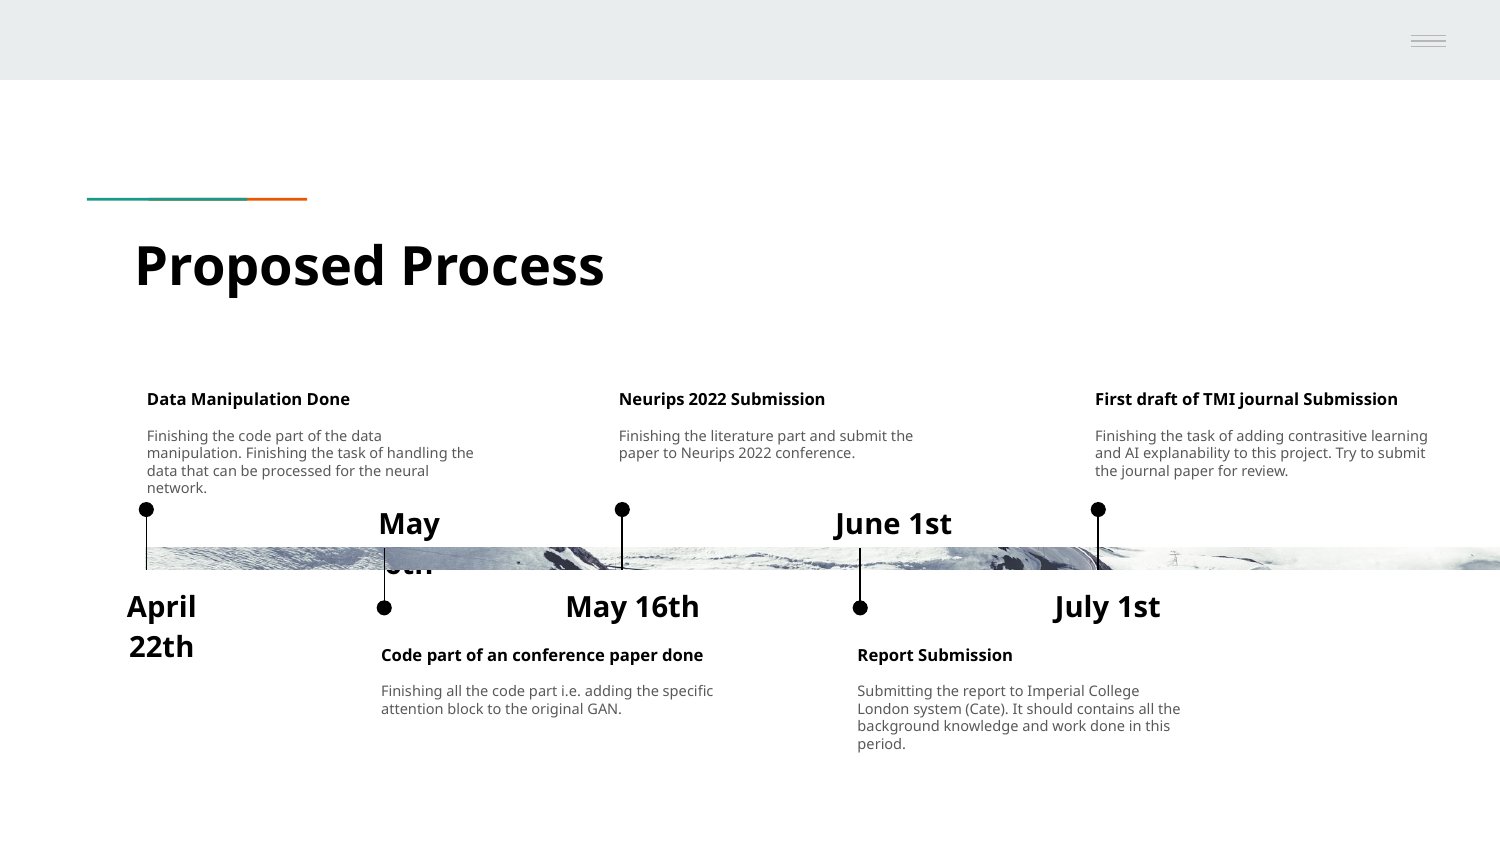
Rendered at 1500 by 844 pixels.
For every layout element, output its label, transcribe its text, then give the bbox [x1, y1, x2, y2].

list Finishing the code part of the data manipulation. Finishing the task of handling the data that can be processed for the neural network. [131, 411, 496, 502]
text_box July 1st [1037, 577, 1179, 629]
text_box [1090, 501, 1107, 570]
list Finishing all the code part i.e. adding the specific attention block to the original GAN. [365, 667, 730, 758]
text_box June 1st [799, 485, 989, 546]
picture [393, 547, 614, 570]
picture [631, 547, 852, 570]
list Submitting the report to Imperial College London system (Cate). It should contains all the background knowledge and work done in this period. [842, 667, 1206, 758]
title First draft of TMI journal Submission [1080, 373, 1444, 411]
picture [1107, 547, 1500, 570]
picture [869, 547, 1090, 570]
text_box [614, 501, 631, 570]
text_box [852, 547, 869, 616]
title Proposed Process [119, 216, 1381, 305]
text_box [138, 501, 155, 570]
title Data Manipulation Done [131, 373, 496, 411]
text_box April 22th [75, 567, 249, 629]
title Code part of an conference paper done [365, 629, 730, 667]
list Finishing the literature part and submit the paper to Neurips 2022 conference. [604, 411, 968, 502]
title Report Submission [842, 629, 1206, 667]
text_box May 16th [550, 577, 716, 629]
title Neurips 2022 Submission [604, 373, 968, 411]
picture [155, 547, 376, 570]
list Finishing the task of adding contrasitive learning and AI explanability to this project. Try to submit the journal paper for review. [1080, 411, 1444, 502]
text_box May 6th [338, 485, 481, 546]
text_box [376, 547, 393, 616]
